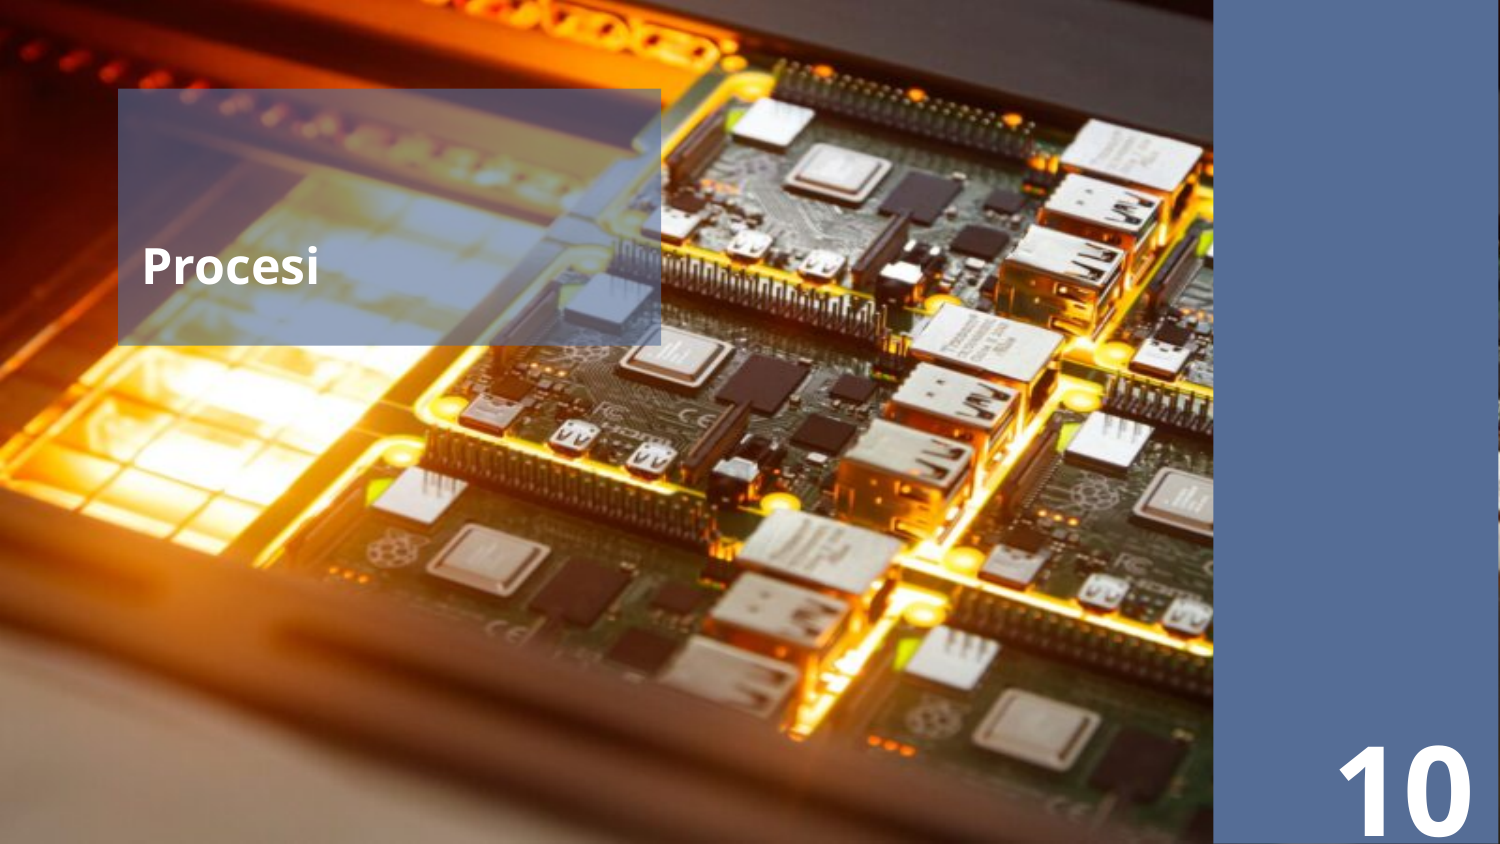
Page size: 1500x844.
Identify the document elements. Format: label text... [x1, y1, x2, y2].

picture [0, 0, 1213, 844]
title 10 [1204, 738, 1490, 834]
text_box [1213, 0, 1499, 844]
text_box [118, 88, 662, 346]
title Procesi [126, 214, 689, 310]
